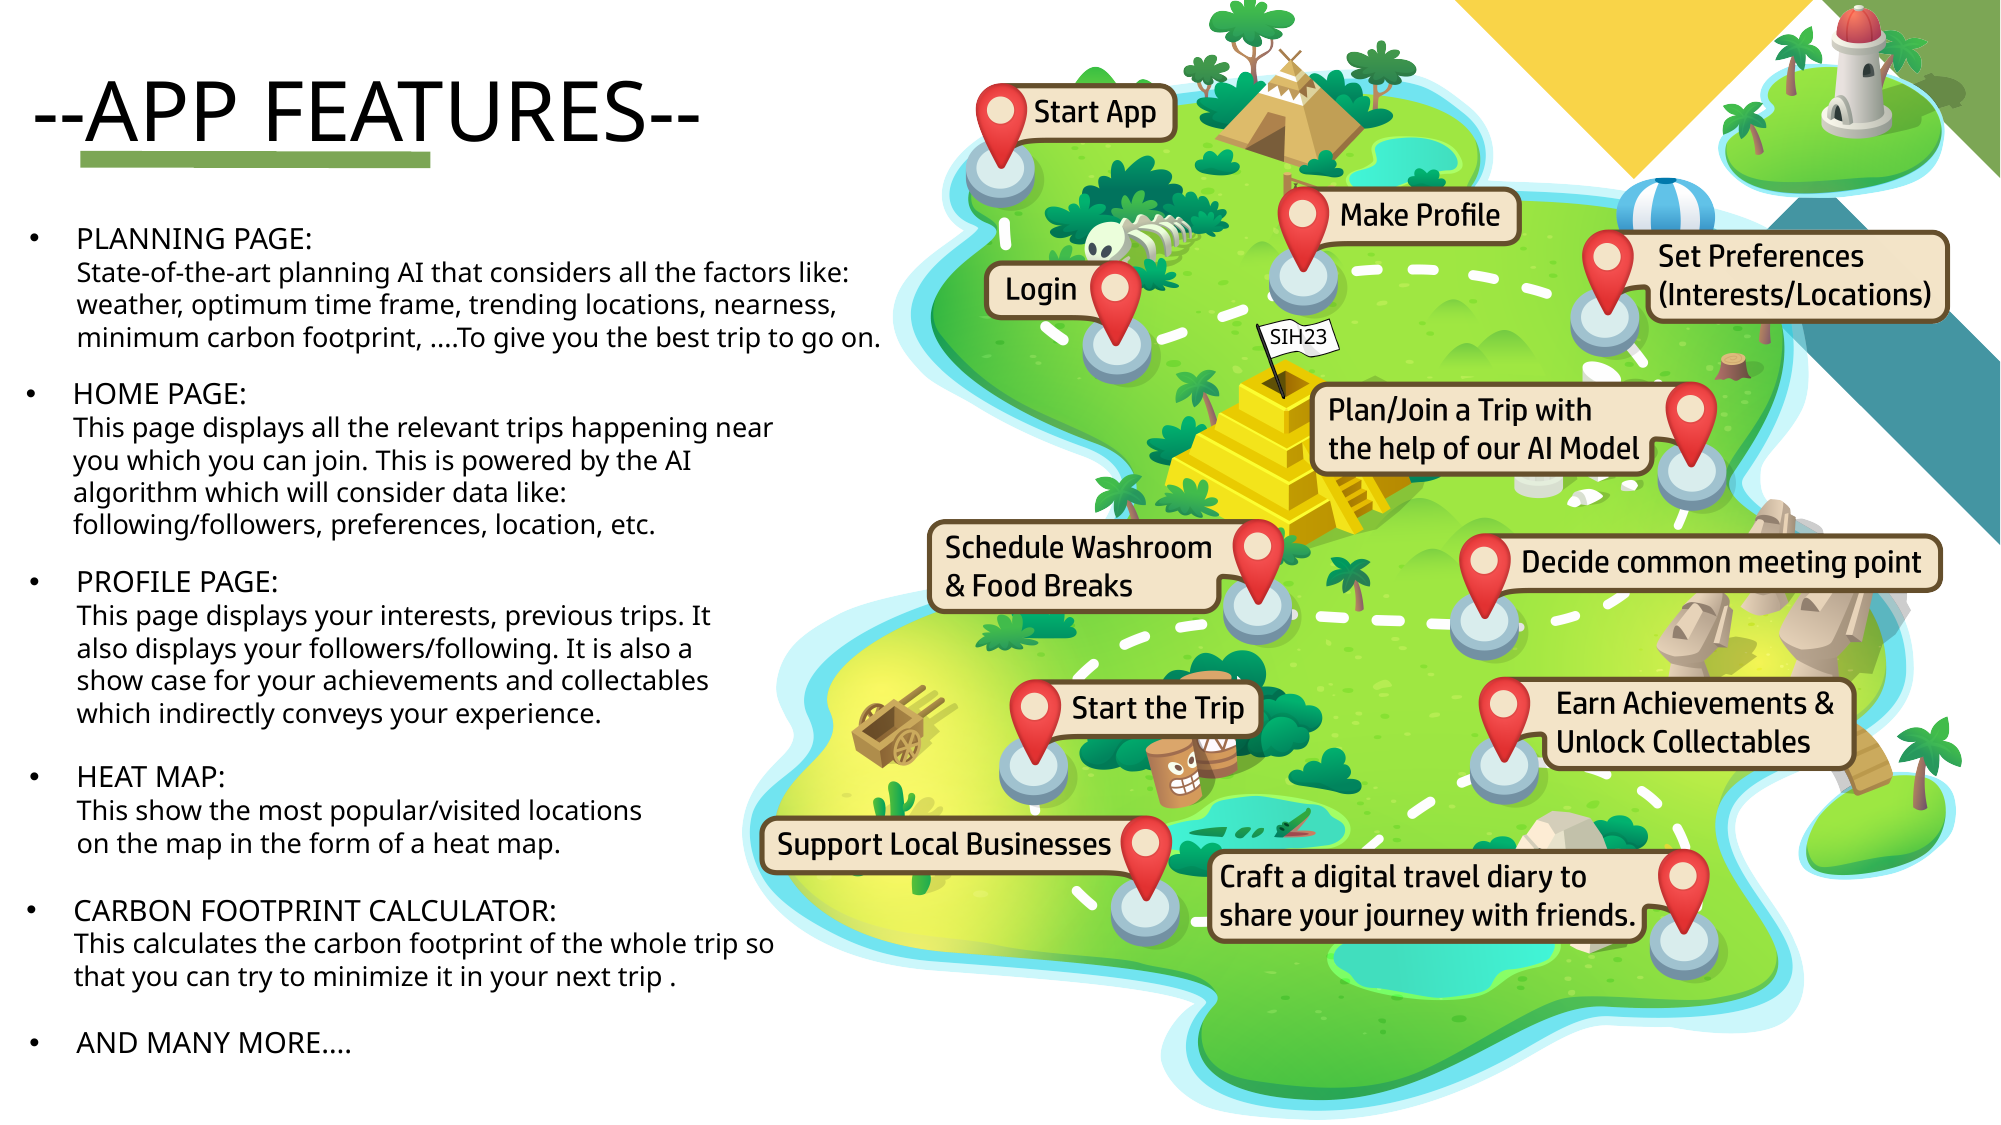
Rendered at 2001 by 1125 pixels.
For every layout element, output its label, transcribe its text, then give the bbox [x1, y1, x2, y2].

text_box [10, 212, 736, 1069]
picture [741, 0, 1966, 1120]
text_box --APP FEATURES-- [17, 51, 736, 166]
